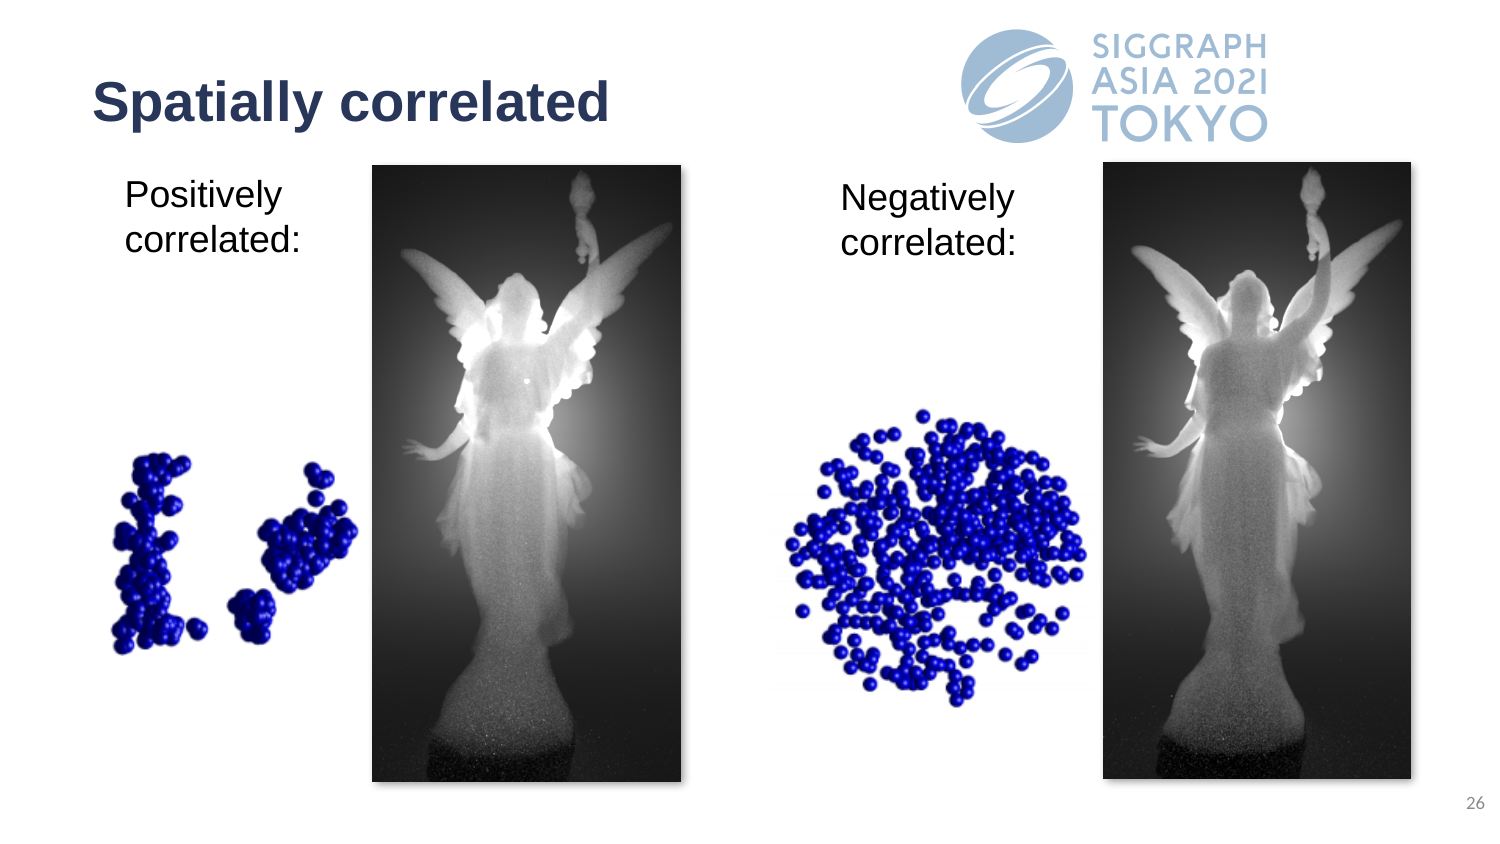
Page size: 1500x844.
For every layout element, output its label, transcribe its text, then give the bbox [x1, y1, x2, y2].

picture [97, 165, 681, 782]
text_box Negatively correlated: [825, 165, 1056, 271]
picture [769, 402, 1095, 714]
slide_number 26 [1432, 779, 1500, 825]
text_box Positively correlated: [109, 162, 330, 268]
picture [1102, 162, 1411, 779]
title Spatially correlated [77, 61, 1371, 146]
